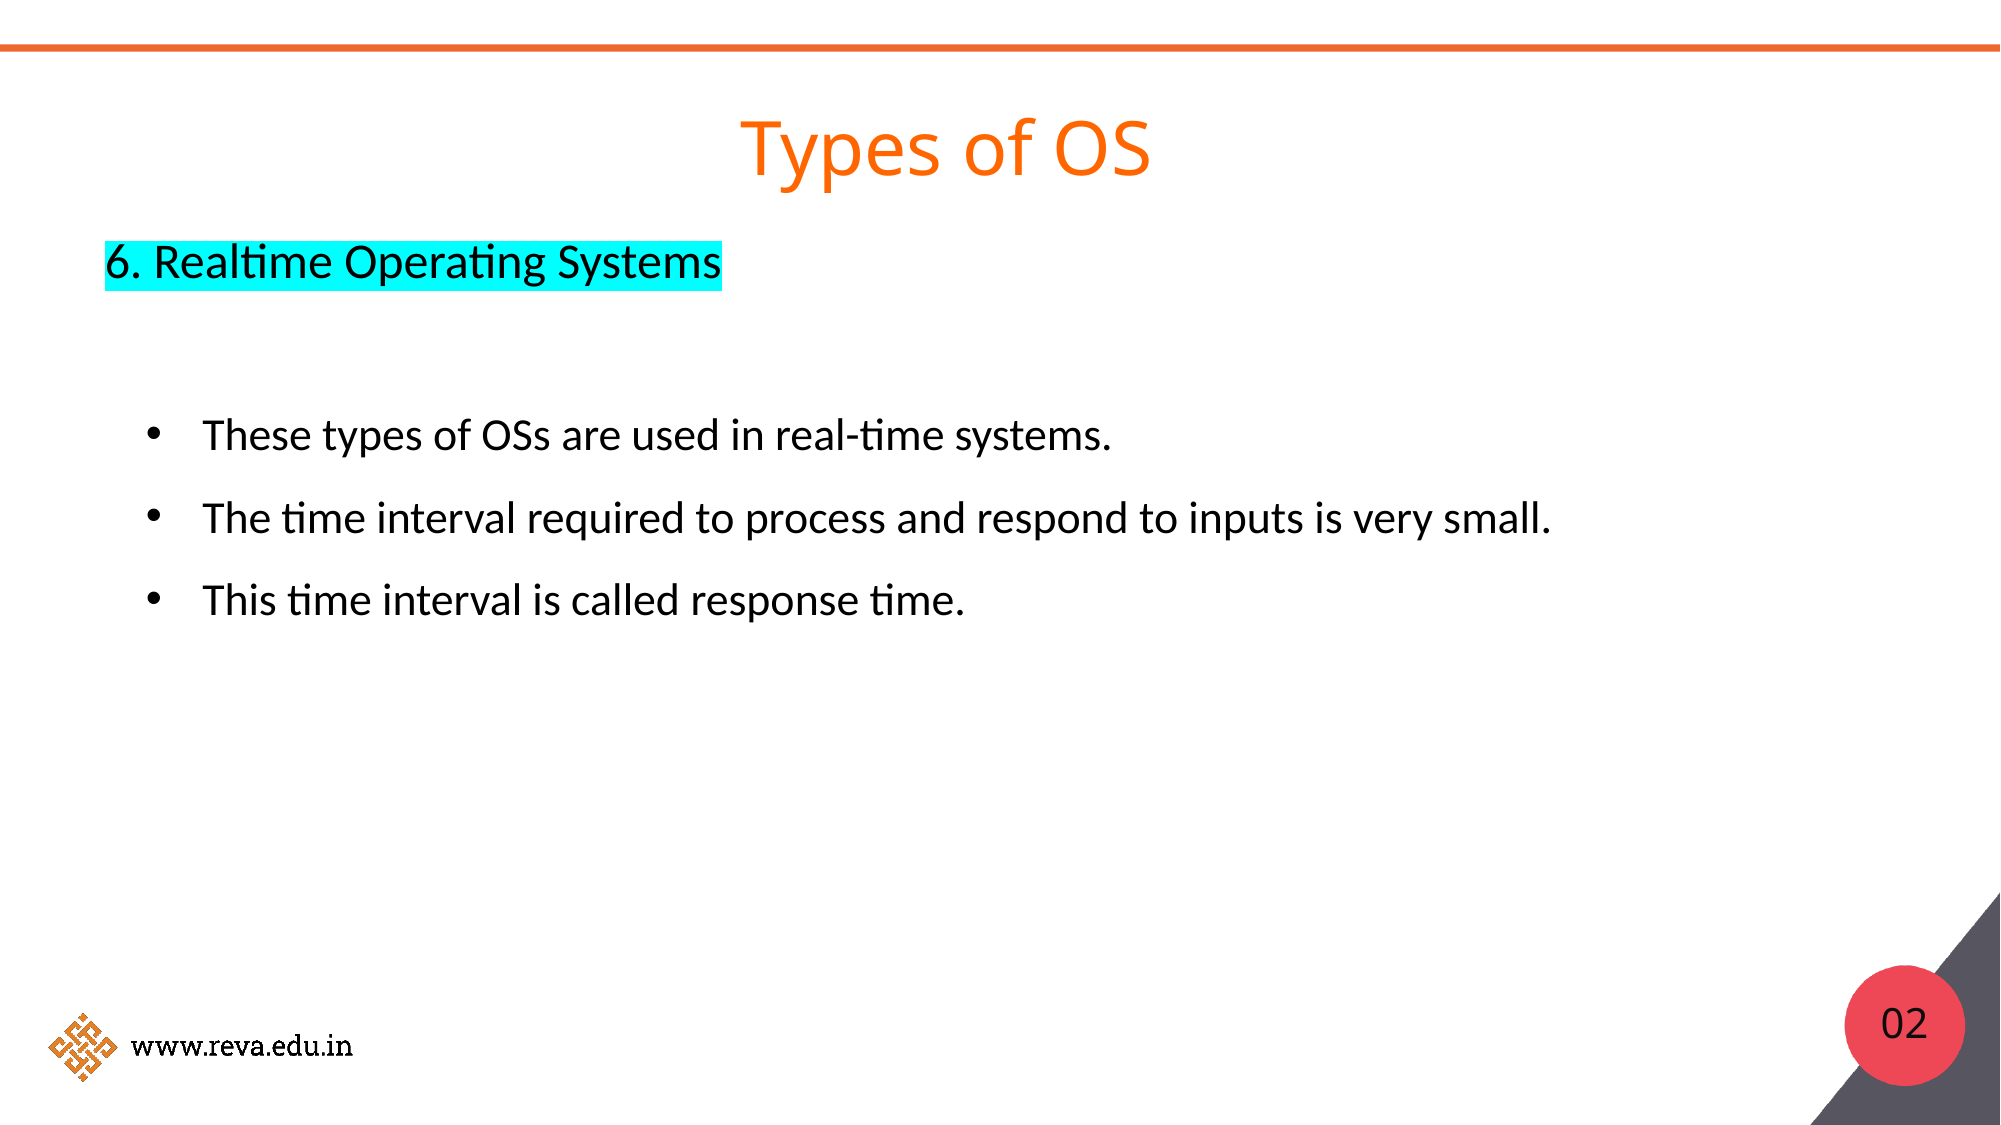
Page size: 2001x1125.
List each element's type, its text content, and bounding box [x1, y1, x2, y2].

text_box 02 [1865, 989, 1944, 1054]
title Types of OS [725, 51, 1199, 240]
picture [1801, 882, 2000, 1125]
picture [31, 1003, 366, 1092]
text_box These types of OSs are used in real-time systems. The time interval required to process and respond to inputs is very small. This time interval is called response time. [131, 369, 1823, 633]
text_box 6. Realtime Operating Systems [90, 190, 1090, 296]
